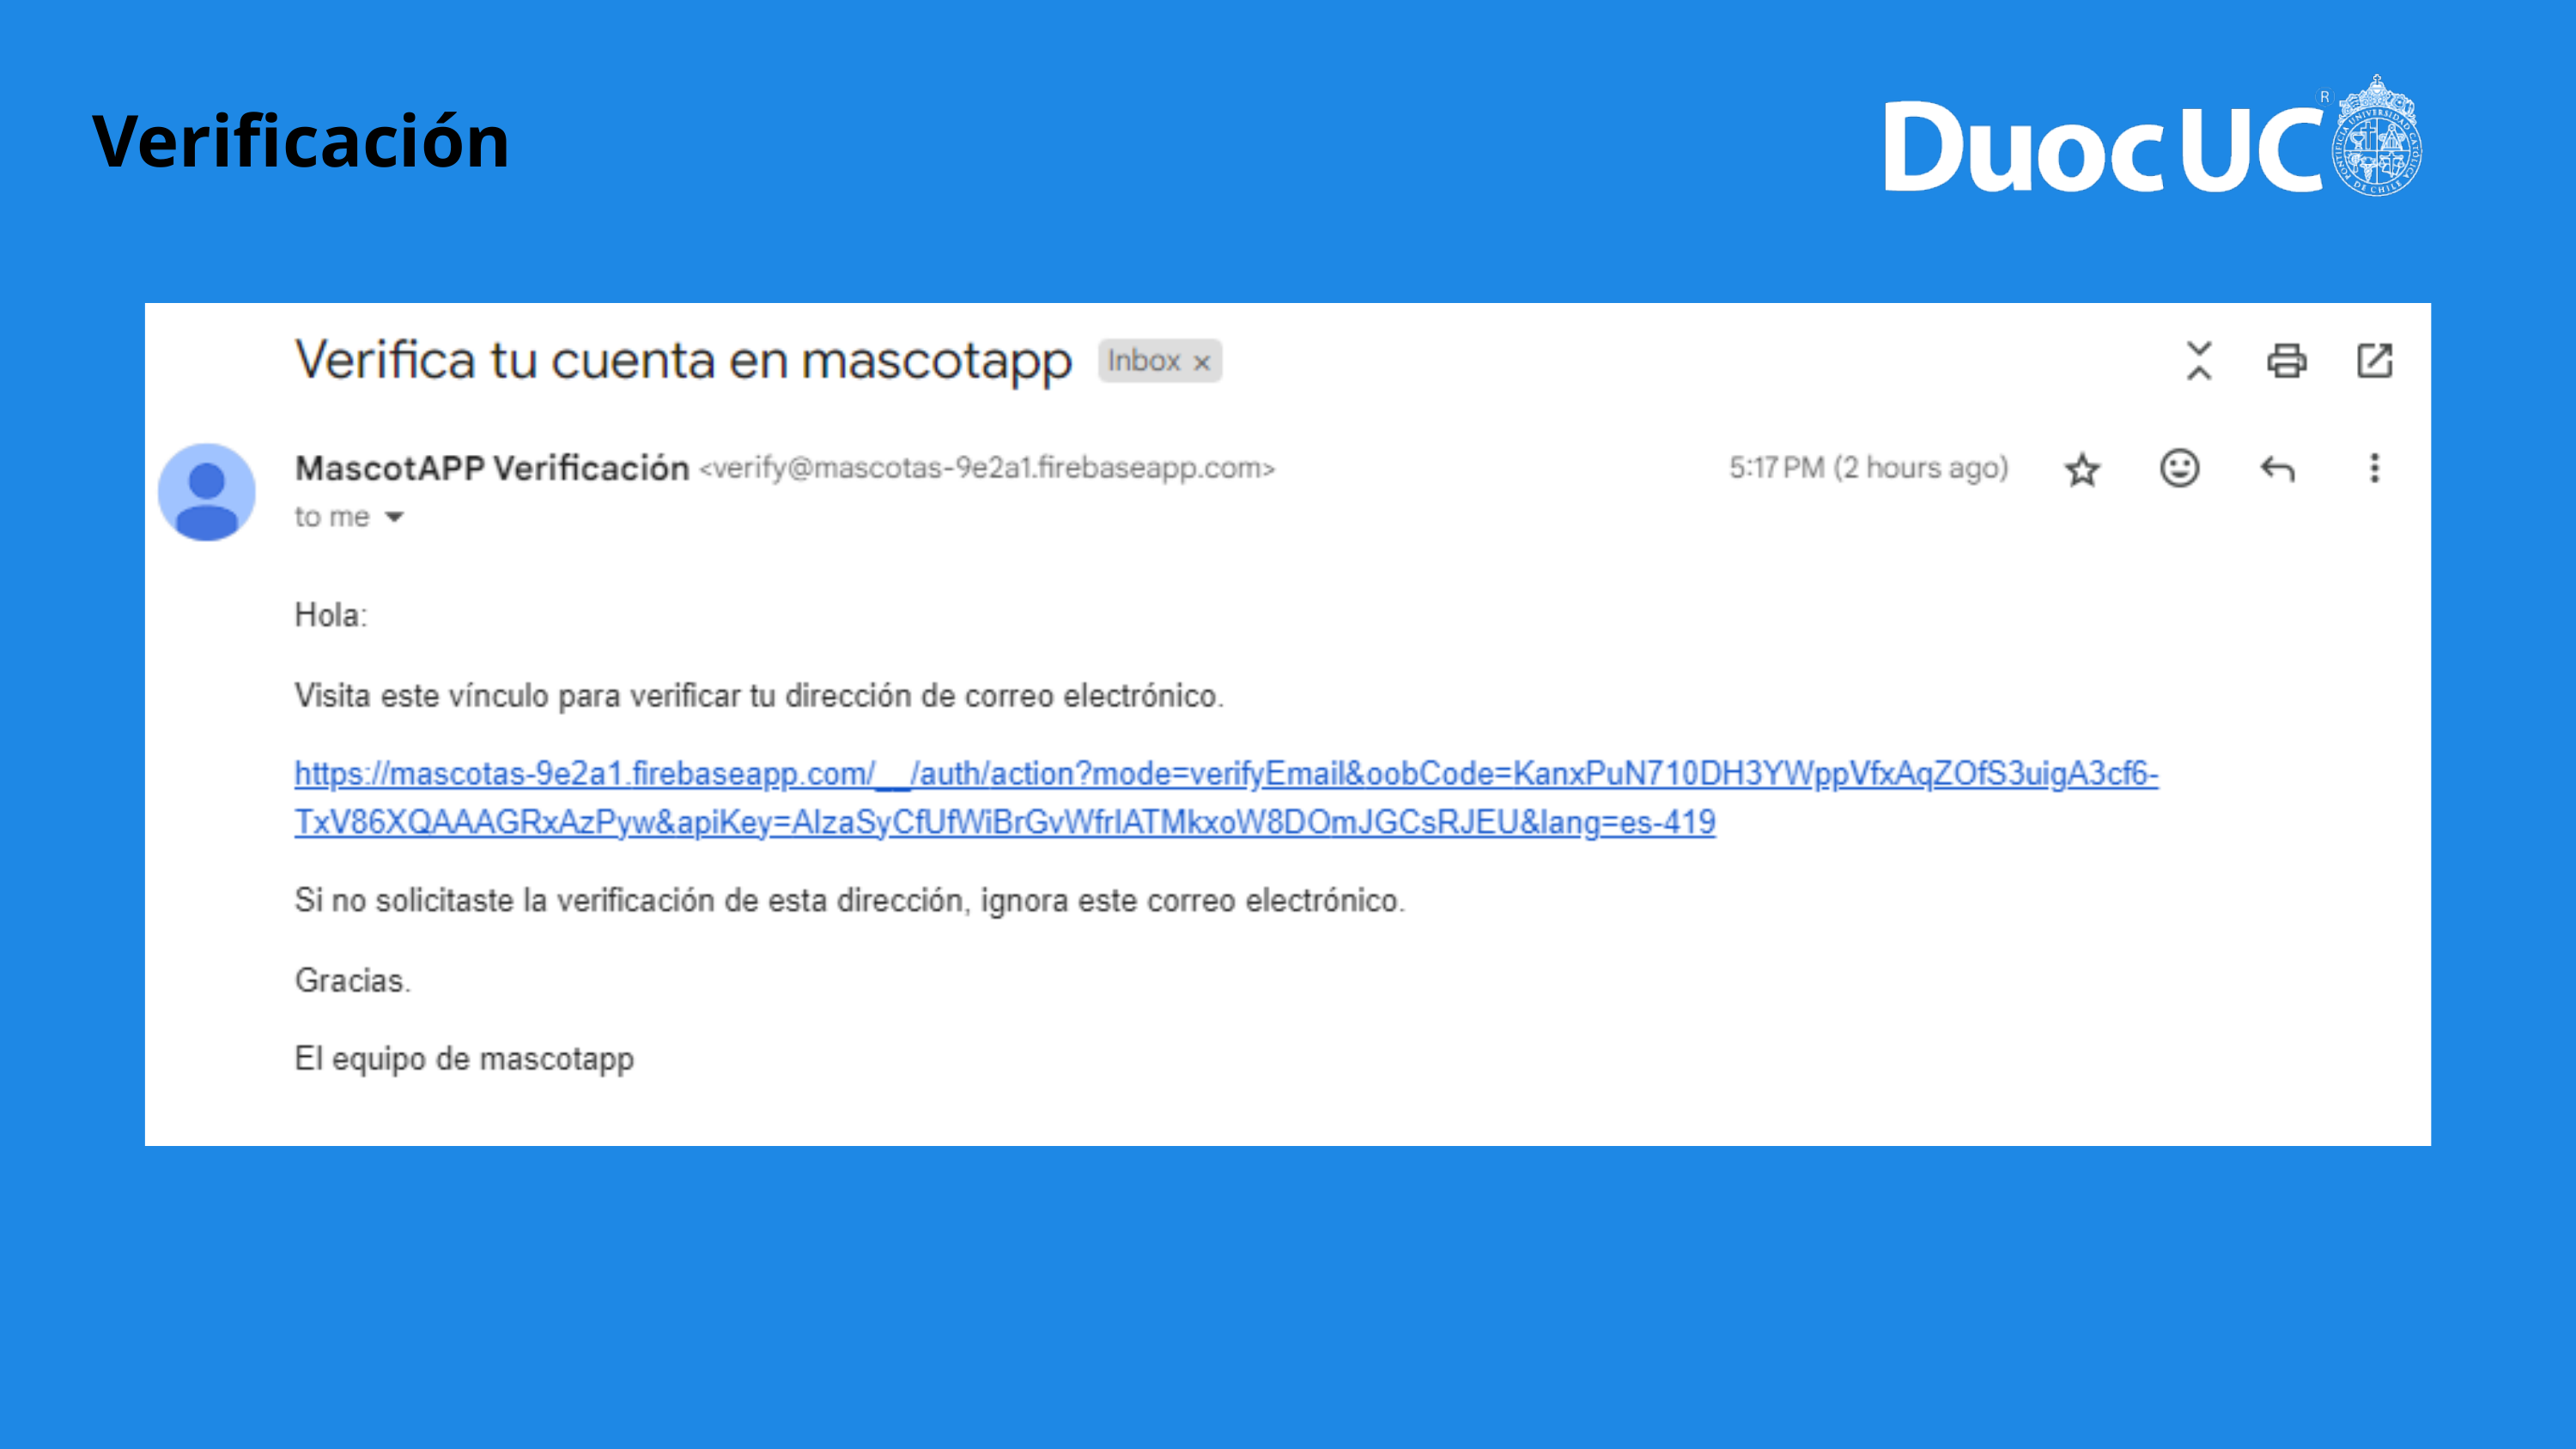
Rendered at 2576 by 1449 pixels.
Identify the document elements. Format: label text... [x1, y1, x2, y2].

text_box [1871, 70, 2432, 219]
text_box Verificación [92, 104, 1030, 182]
text_box [144, 303, 2432, 1146]
